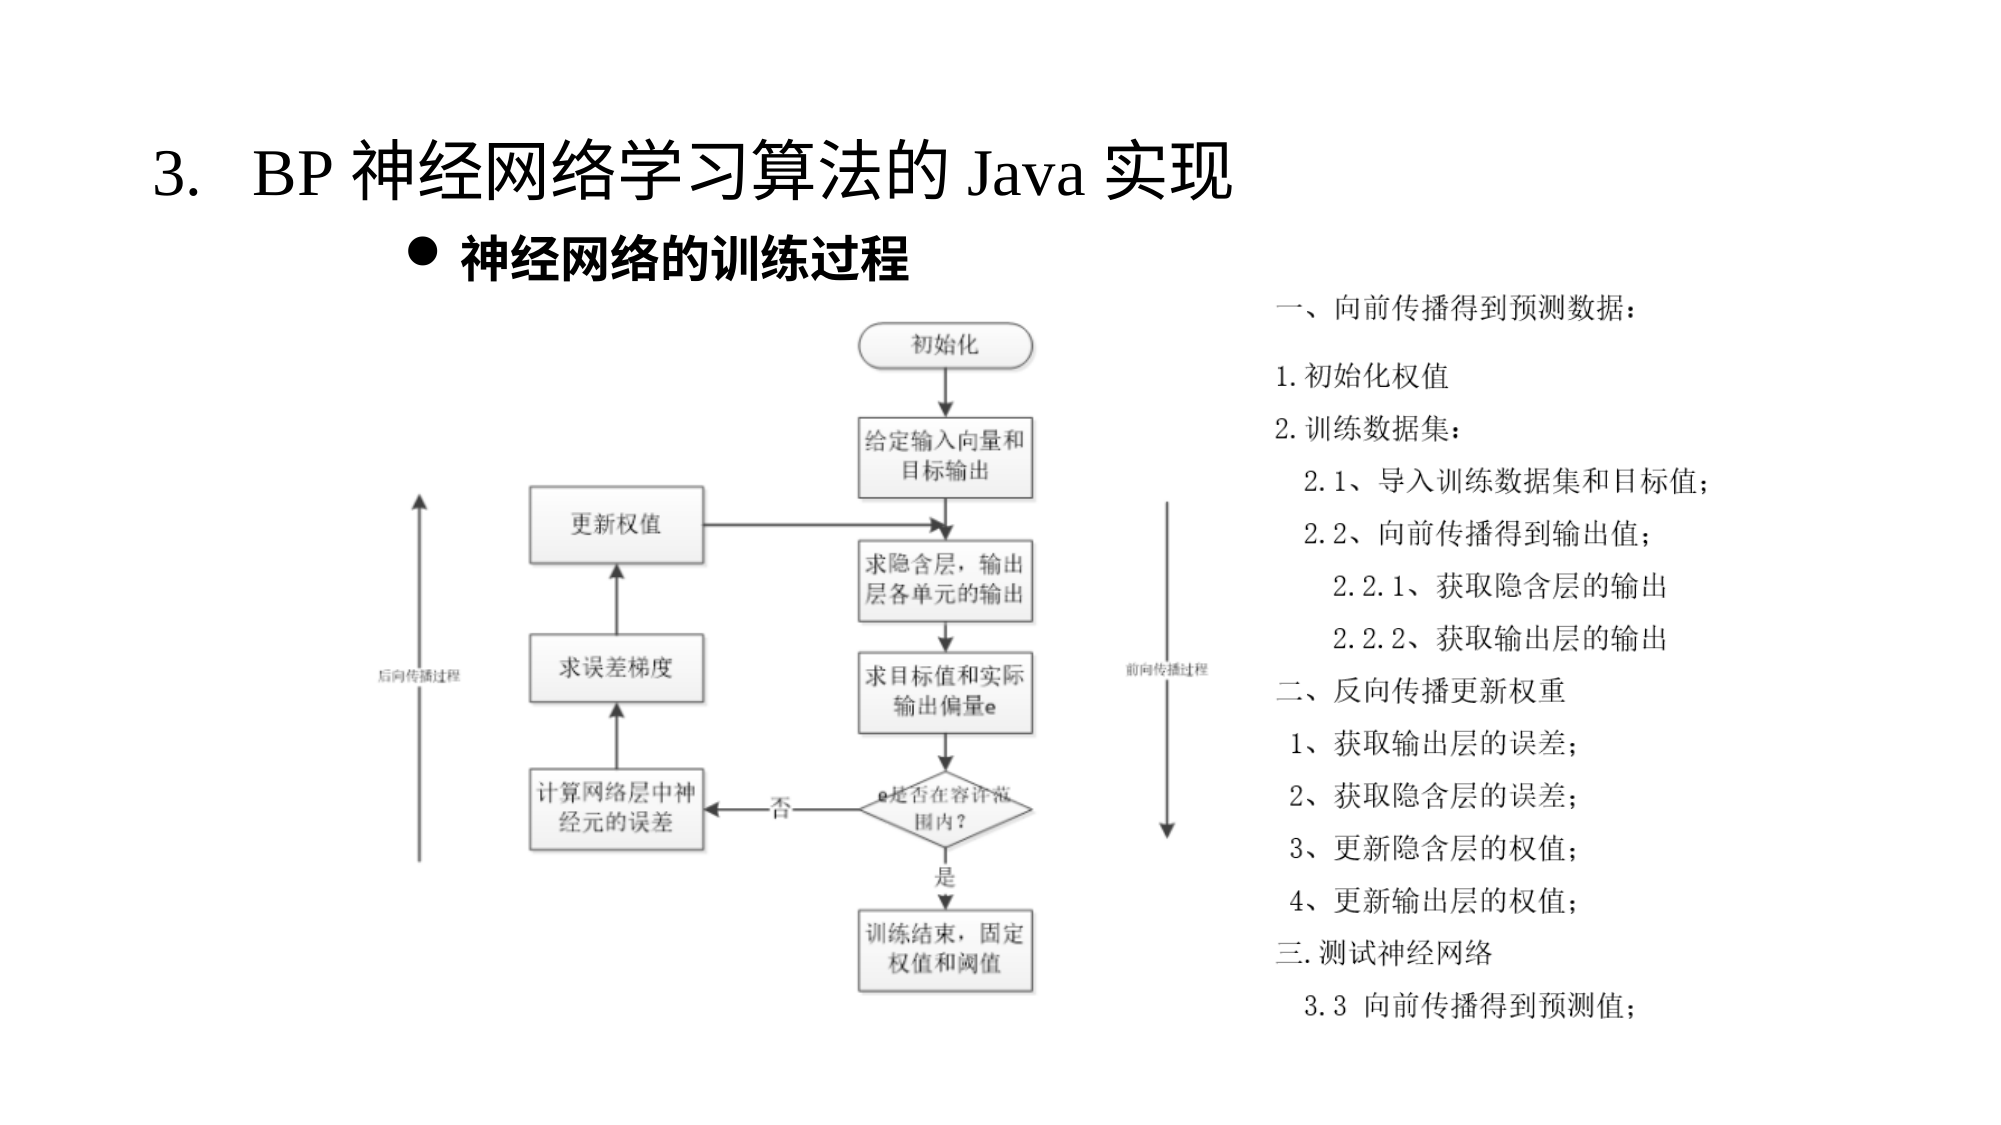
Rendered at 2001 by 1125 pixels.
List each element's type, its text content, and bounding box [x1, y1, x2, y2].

picture [1259, 281, 1739, 1031]
title 3. BP神经网络学习算法的Java实现 [137, 59, 1863, 278]
picture [350, 301, 1221, 1011]
text_box 神经网络的训练过程 [389, 219, 926, 295]
